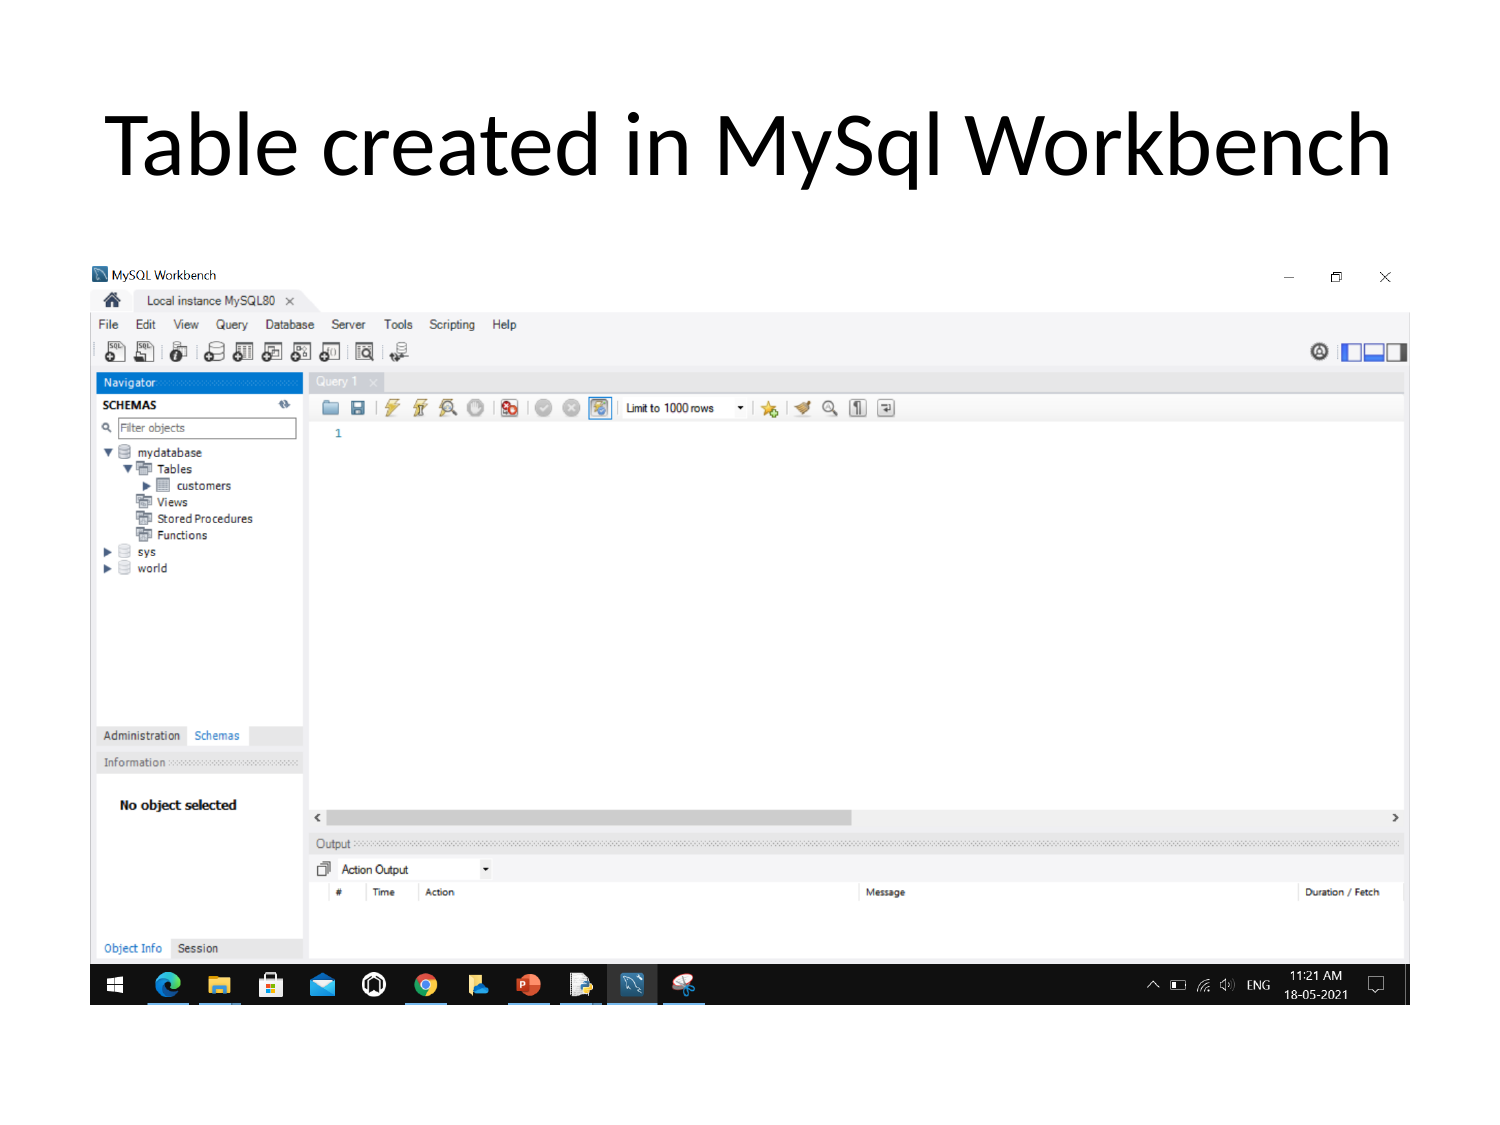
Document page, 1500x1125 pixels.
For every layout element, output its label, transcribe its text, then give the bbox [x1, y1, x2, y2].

title Table created in MySql Workbench [75, 45, 1425, 233]
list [89, 262, 1411, 1006]
